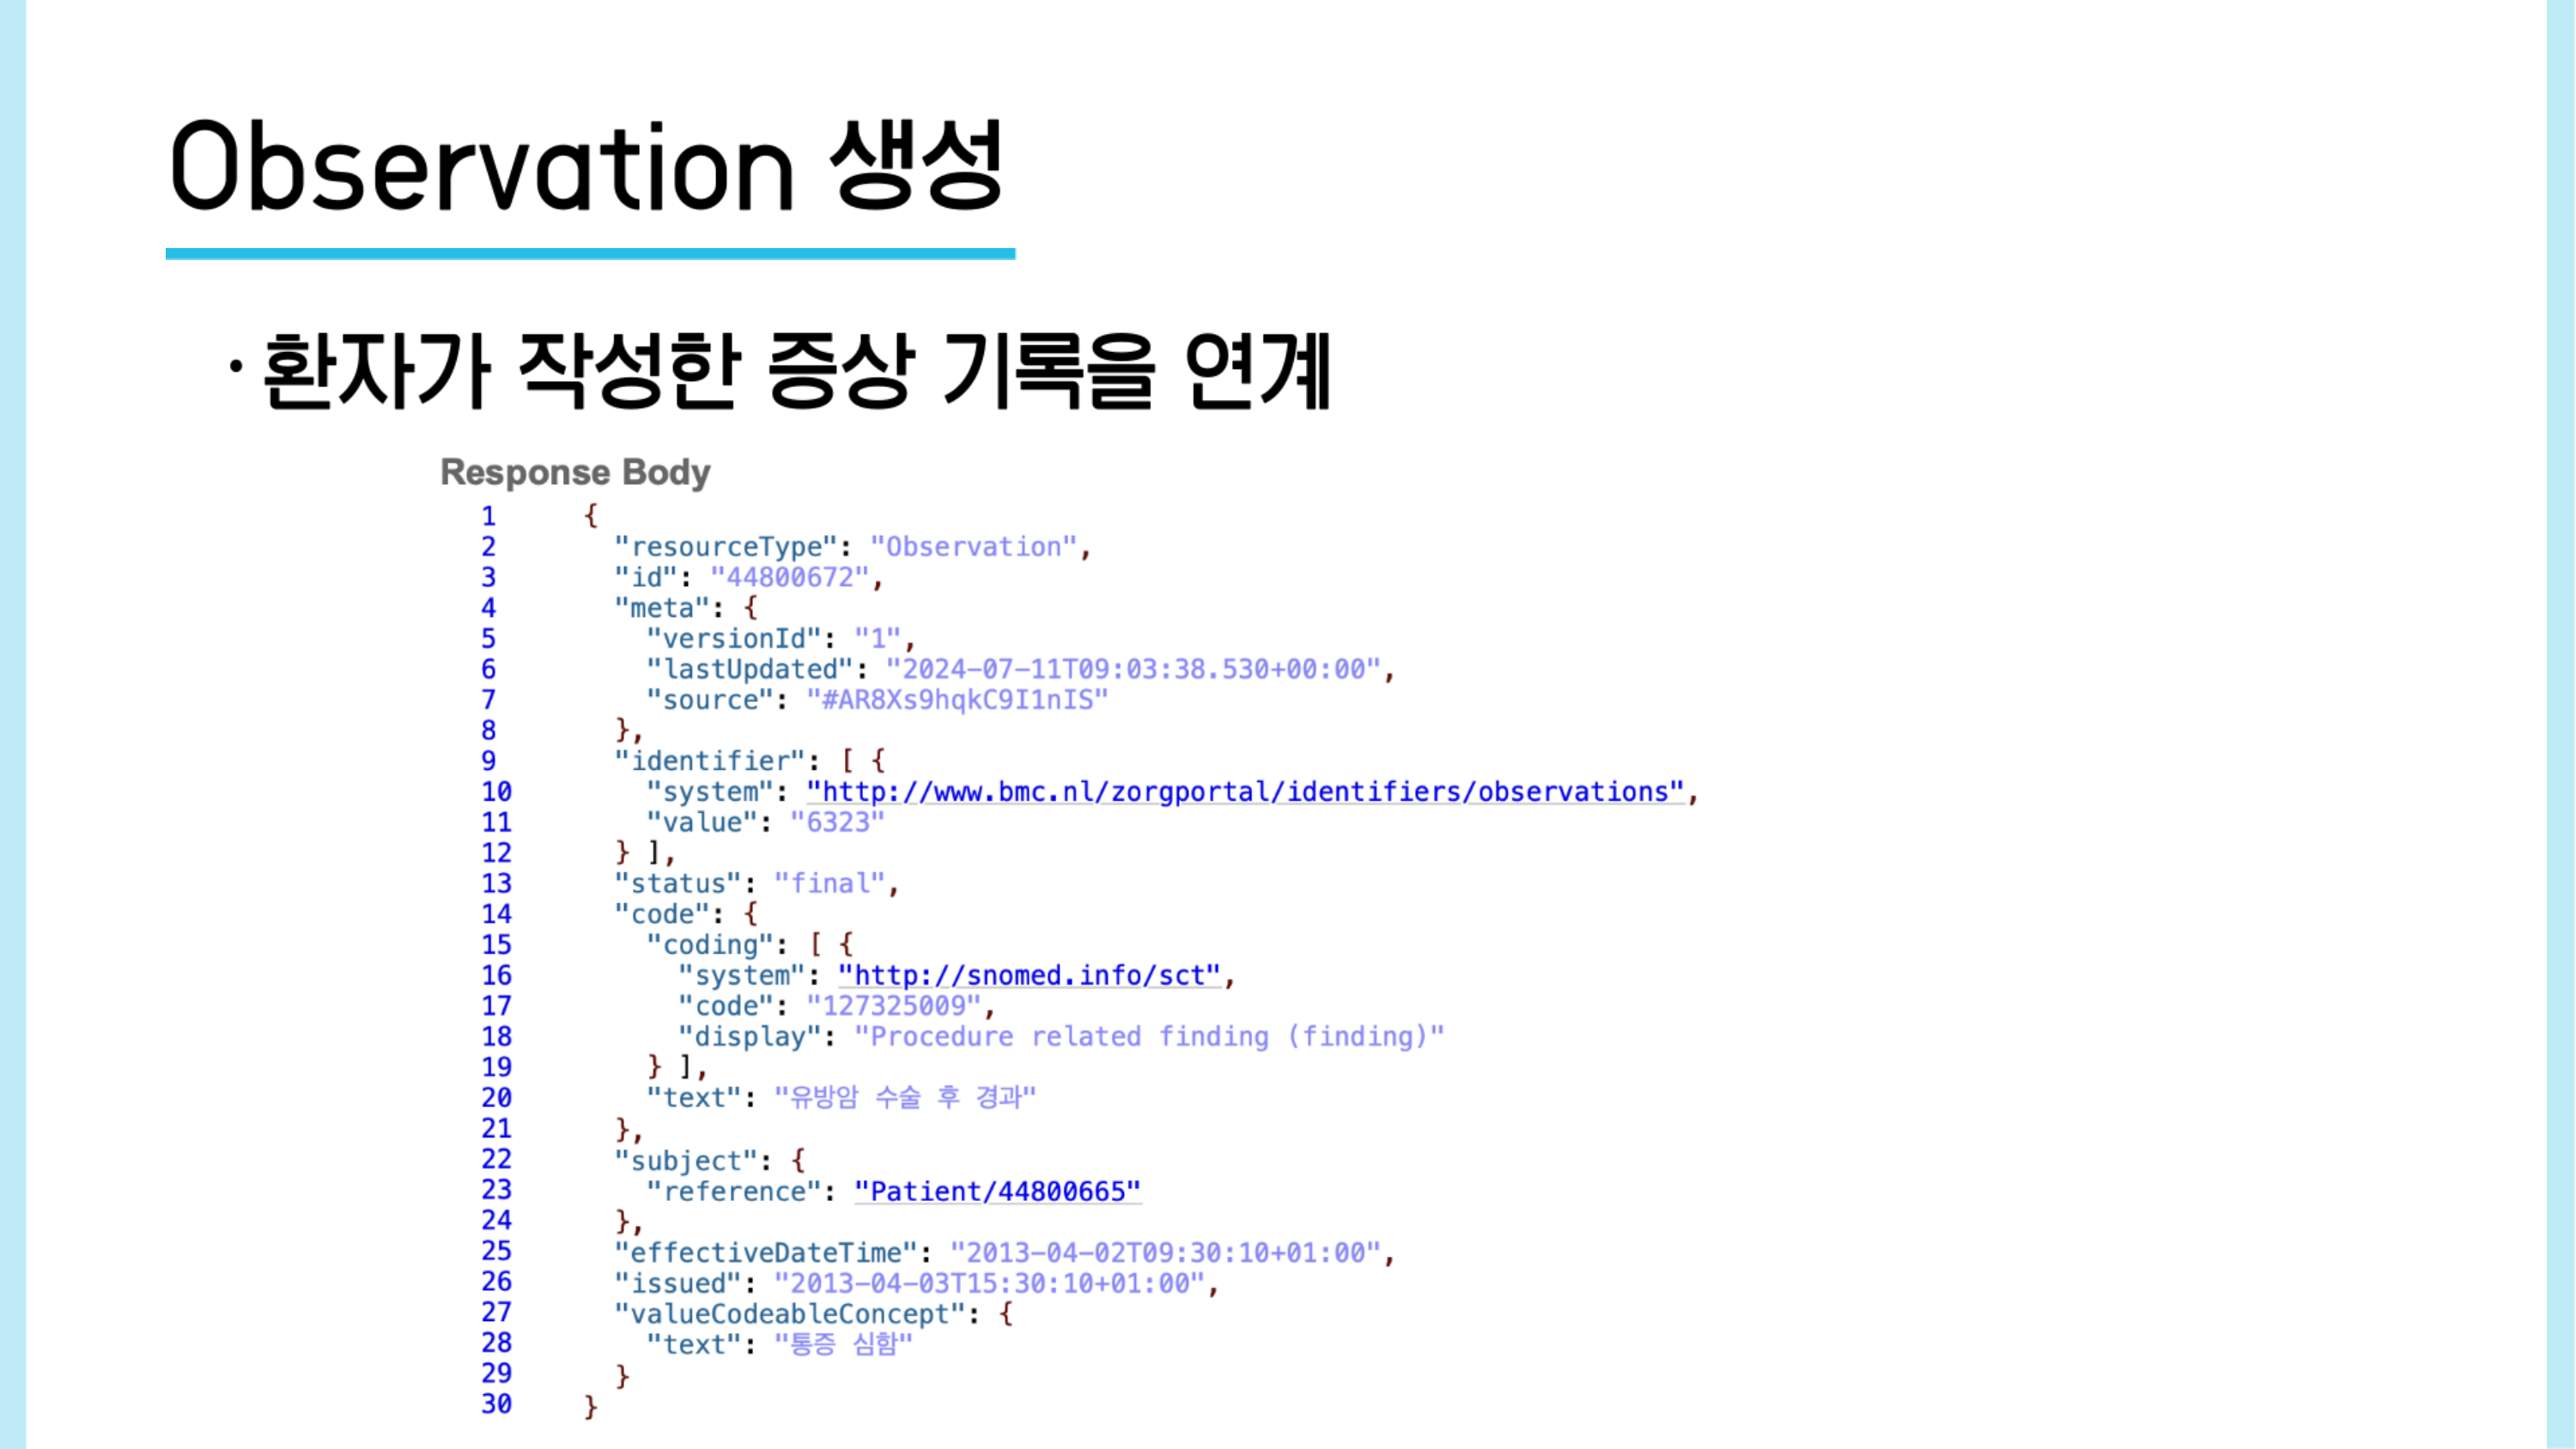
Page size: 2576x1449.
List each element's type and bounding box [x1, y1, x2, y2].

picture [128, 53, 2142, 1449]
picture [2547, 0, 2576, 1449]
picture [0, 0, 27, 1449]
